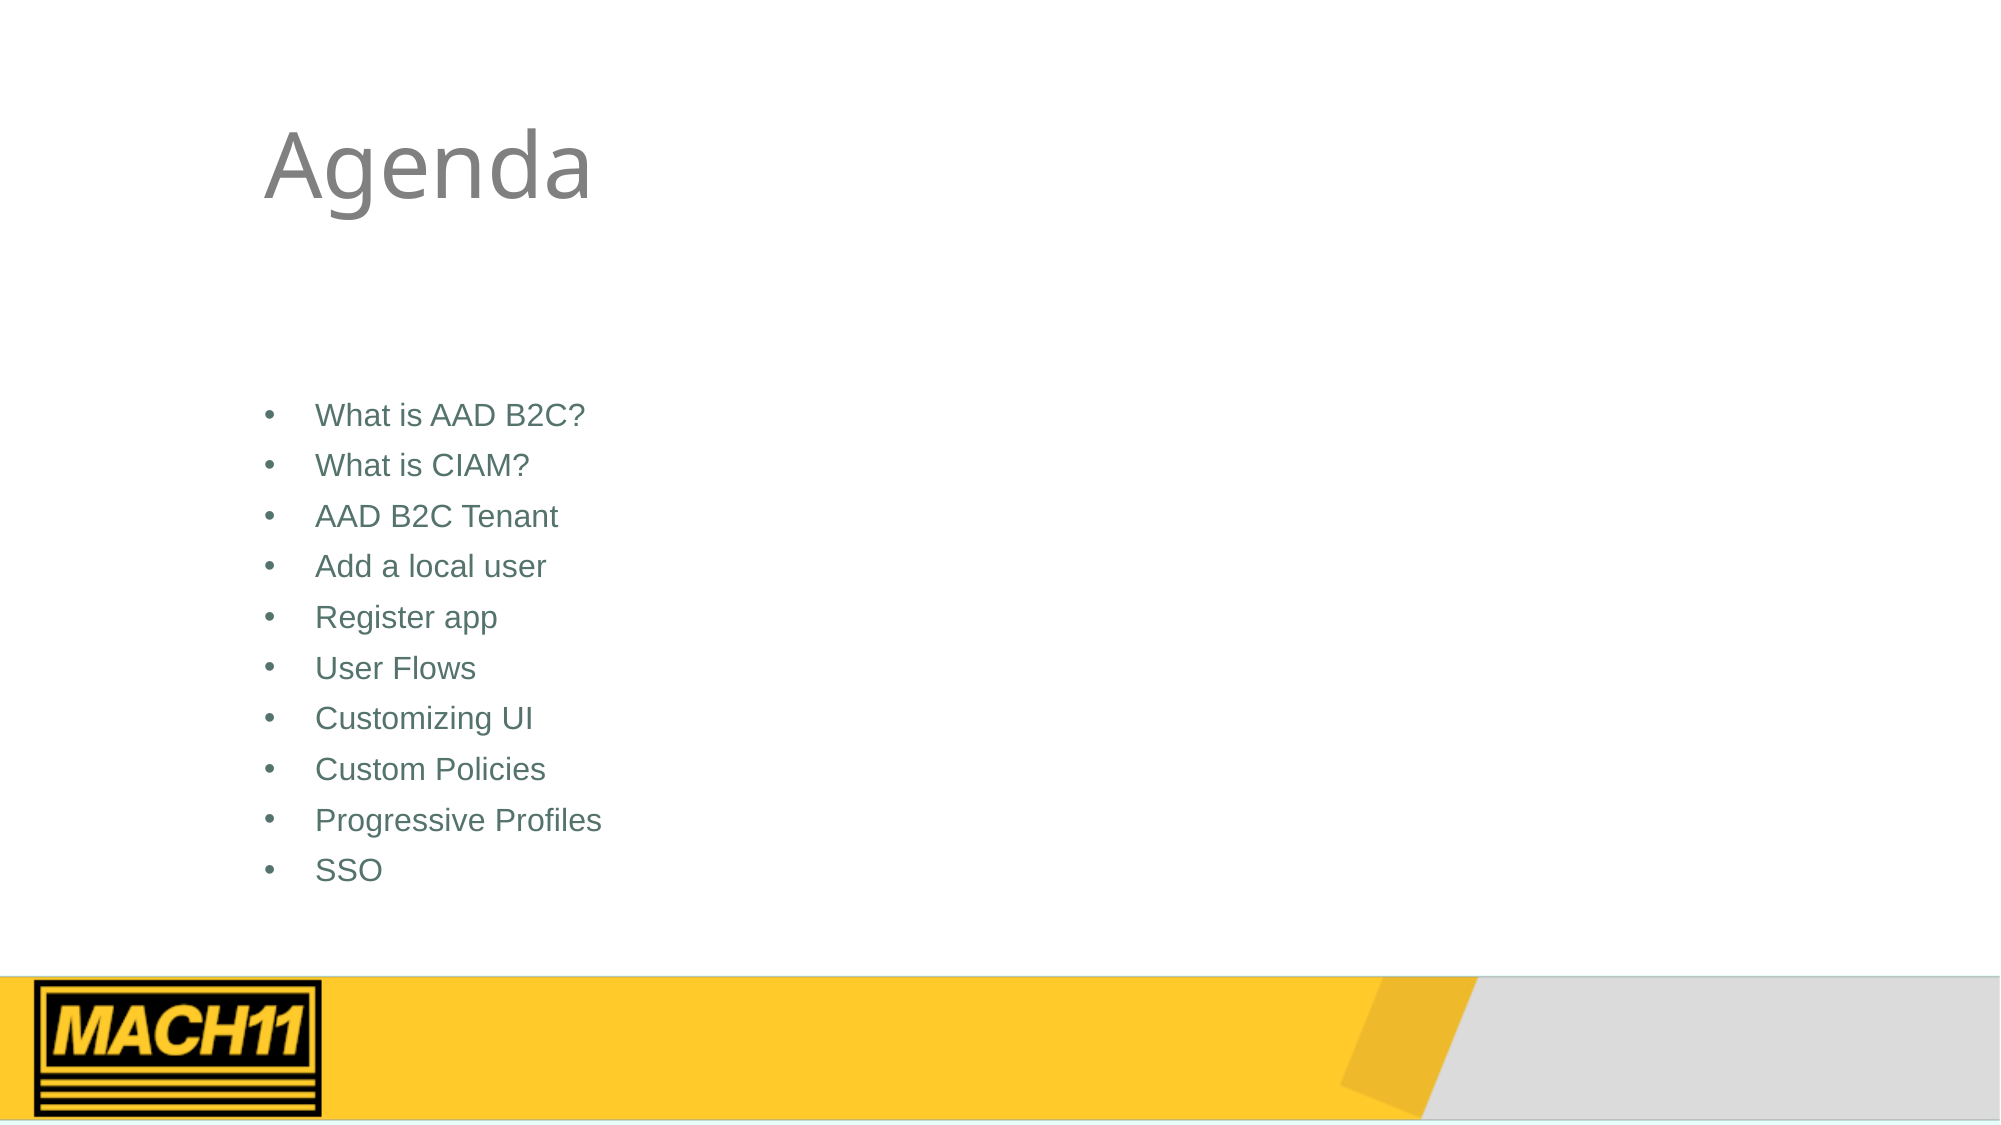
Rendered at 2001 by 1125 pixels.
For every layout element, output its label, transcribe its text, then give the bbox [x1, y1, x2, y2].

picture [0, 974, 2000, 1125]
list What is AAD B2C? What is CIAM? AAD B2C Tenant Add a local user Register app User Flows Customizing UI Custom Policies Progressive Profiles SSO [249, 285, 925, 898]
title Agenda [249, 59, 1888, 278]
